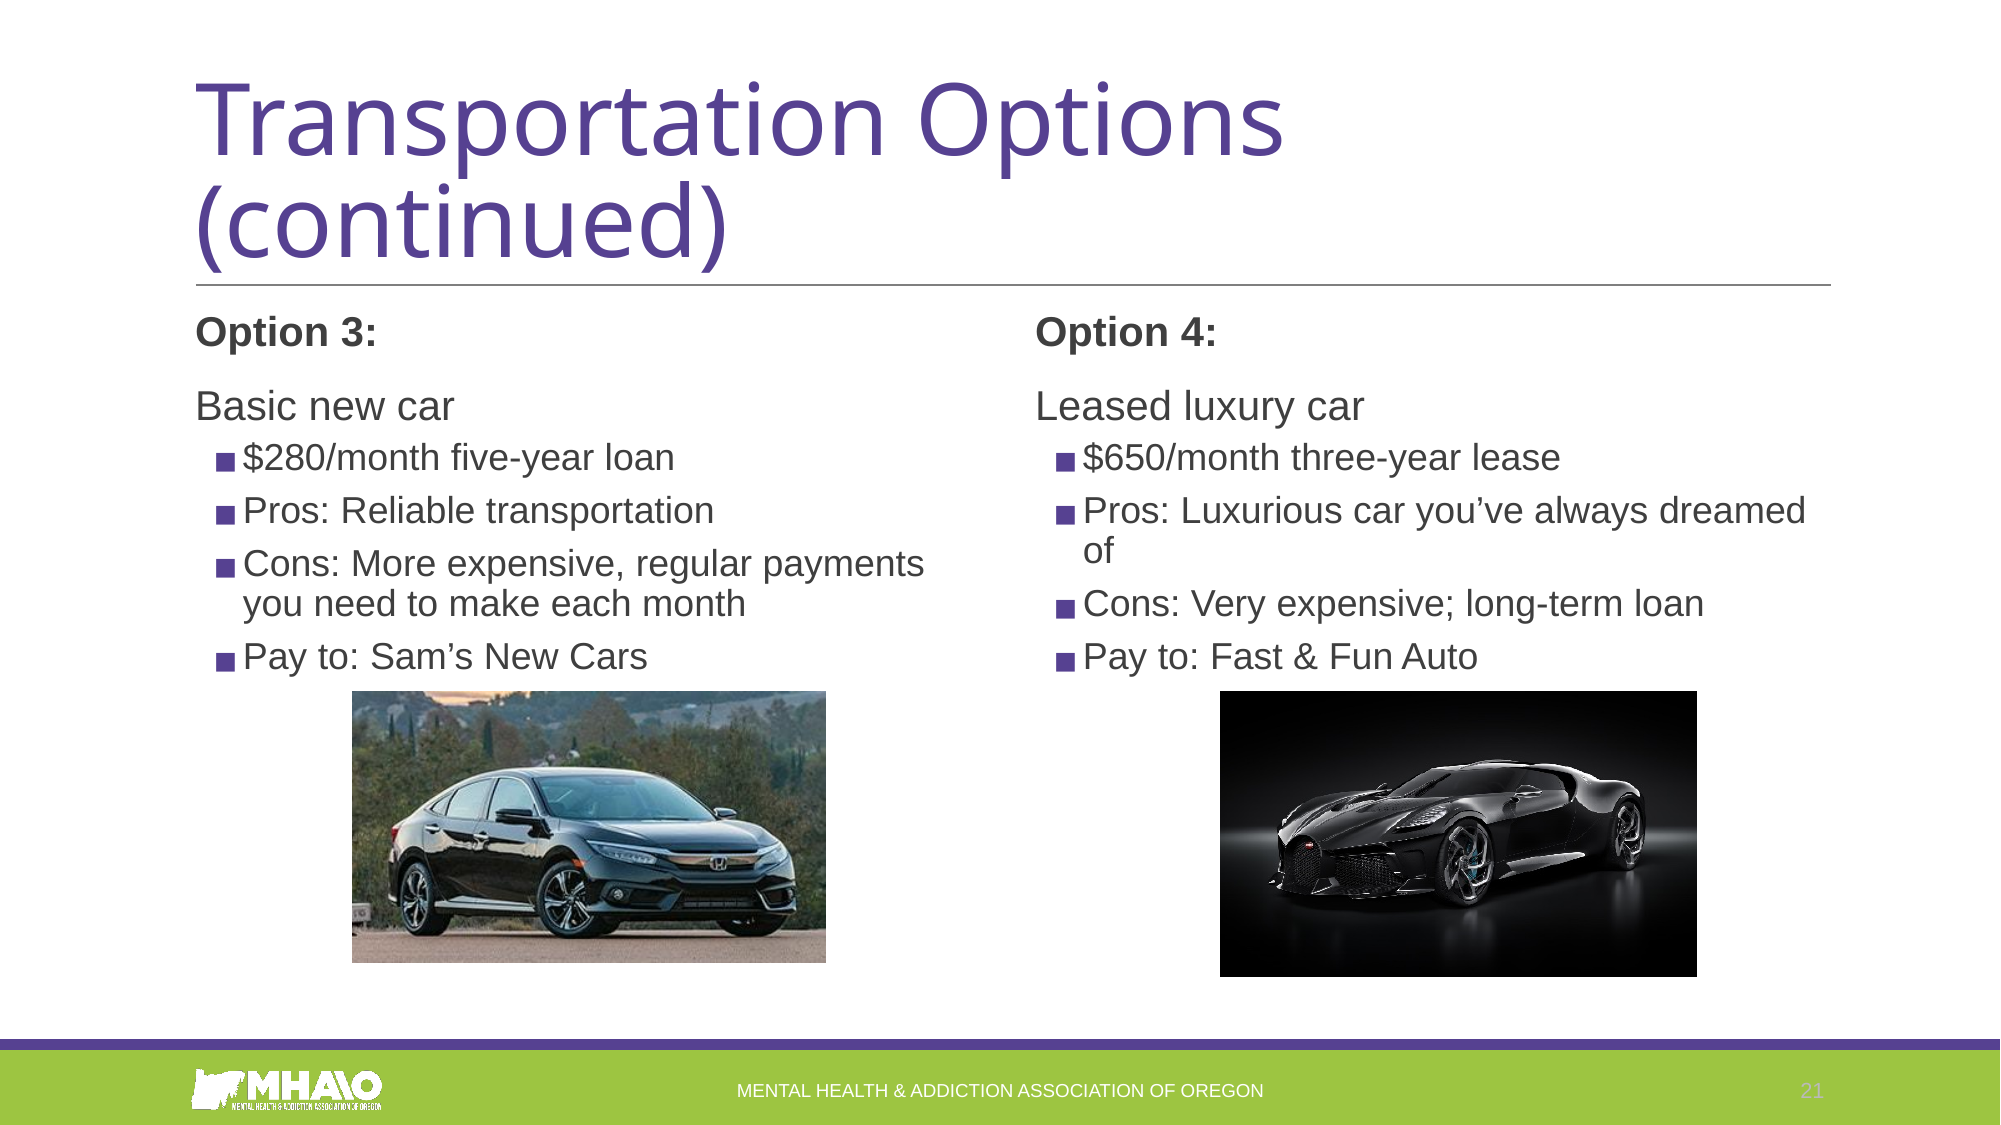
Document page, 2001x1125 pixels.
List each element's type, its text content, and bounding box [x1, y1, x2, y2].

footer MENTAL HEALTH & ADDICTION ASSOCIATION OF OREGON [604, 1059, 1396, 1120]
list Option 4: Leased luxury car $650/month three-year lease Pros: Luxurious car you’ve always dreamed of Cons: Very expensive; long-term loan Pay to: Fast & Fun Auto [1020, 302, 1830, 963]
picture [352, 690, 826, 963]
title Transportation Options (continued) [180, 47, 1830, 285]
slide_number ‹#› [1624, 1059, 1840, 1120]
picture [189, 1066, 383, 1112]
picture [1220, 690, 1697, 978]
list Option 3: Basic new car $280/month five-year loan Pros: Reliable transportation Cons: More expensive, regular payments you need to make each month Pay to: Sam’s New Cars [180, 302, 990, 963]
